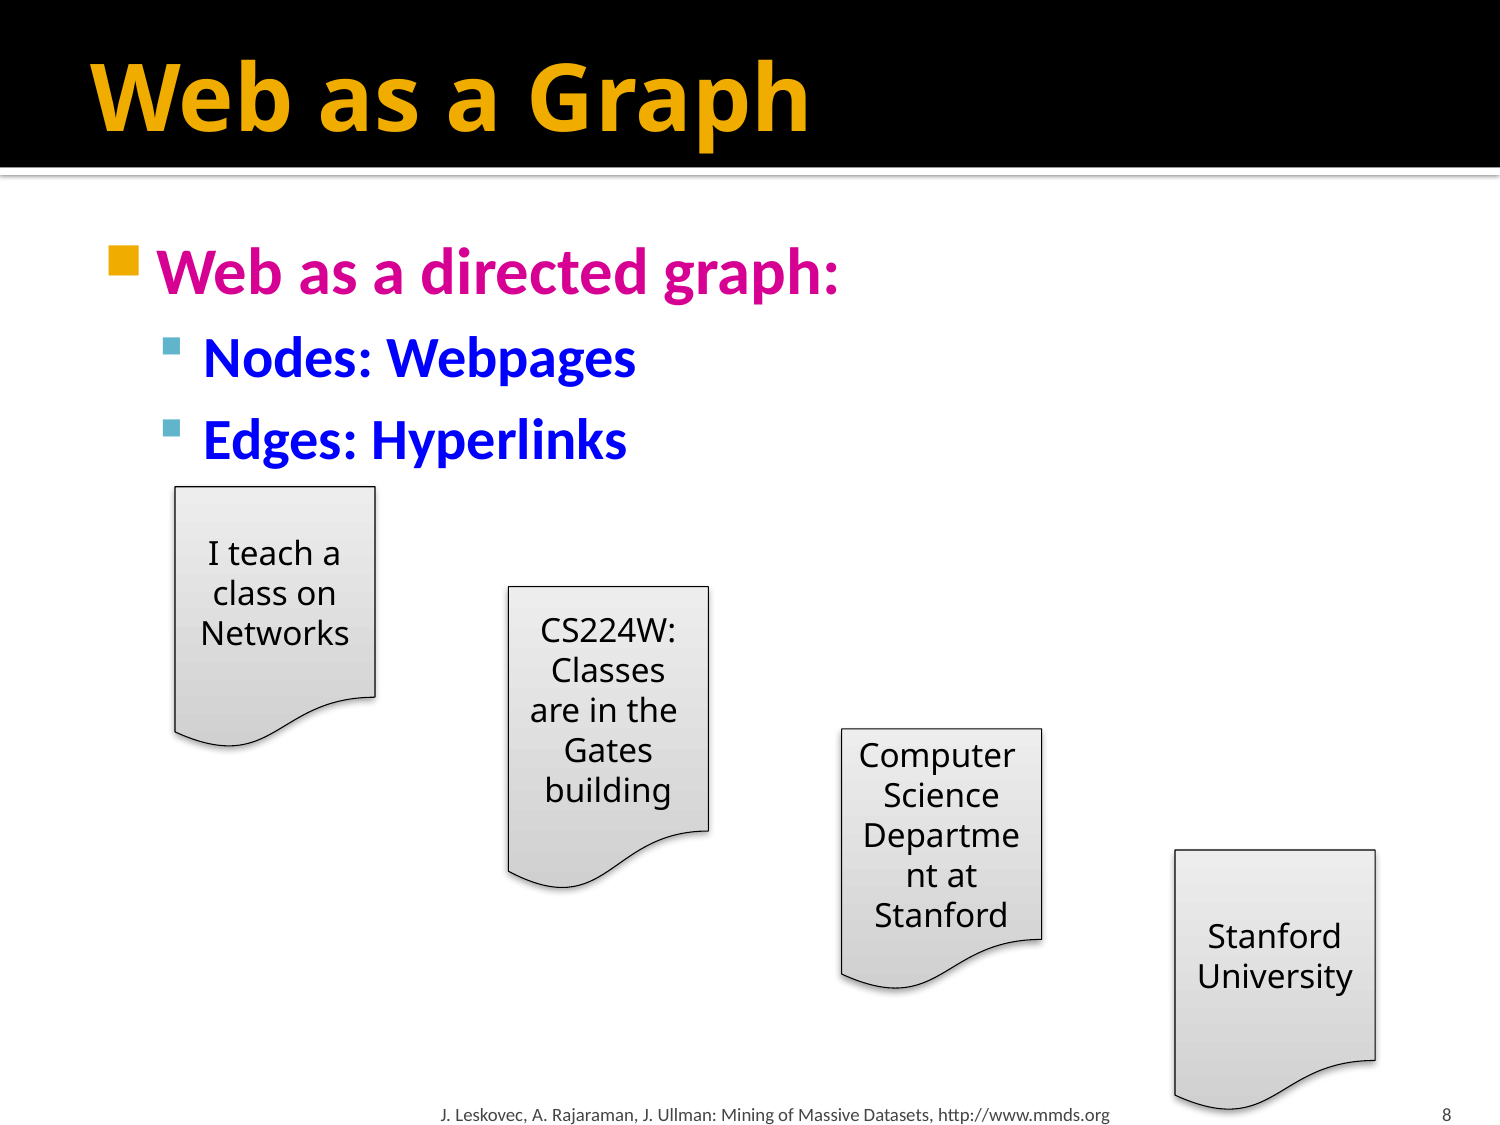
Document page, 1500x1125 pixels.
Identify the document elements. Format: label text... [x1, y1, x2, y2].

footer J. Leskovec, A. Rajaraman, J. Ullman: Mining of Massive Datasets, http://www.mmds.org [433, 1080, 1337, 1125]
text_box CS224W: Classes are in the Gates building [507, 586, 709, 888]
text_box I teach a class on Networks [174, 486, 376, 747]
text_box Stanford University [1174, 849, 1376, 1110]
text_box Computer Science Department at Stanford [841, 728, 1043, 989]
slide_number 8 [1345, 1080, 1467, 1125]
list Web as a directed graph: Nodes: Webpages Edges: Hyperlinks [75, 212, 1425, 1075]
title Web as a Graph [75, 12, 1425, 175]
